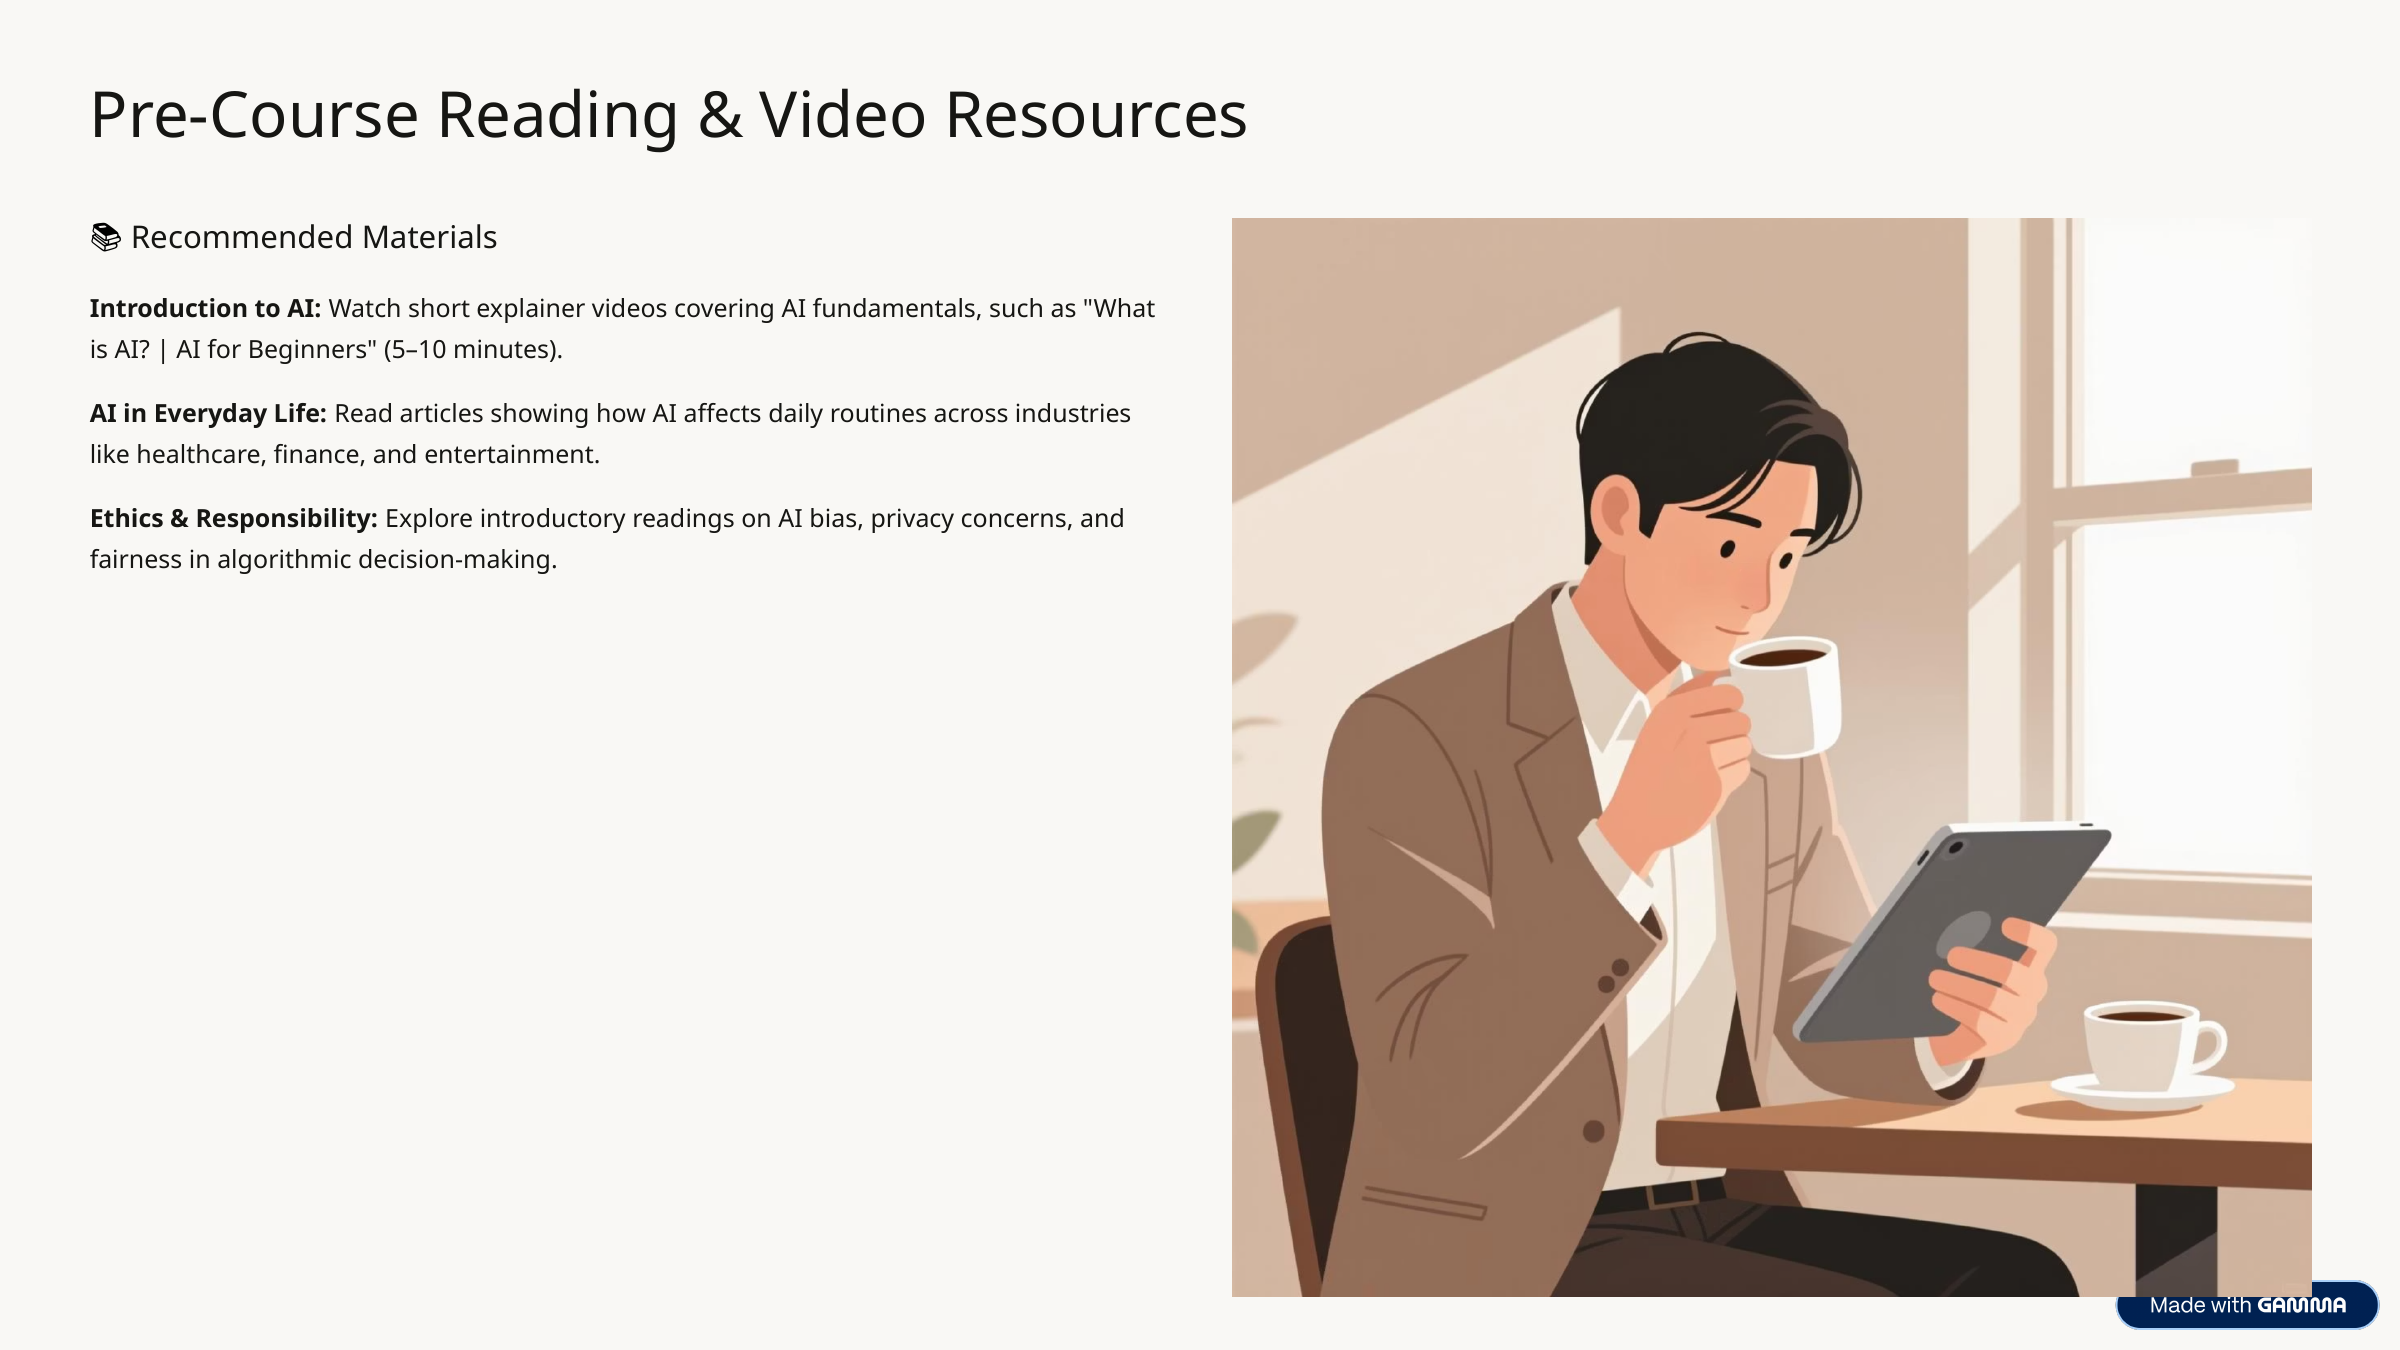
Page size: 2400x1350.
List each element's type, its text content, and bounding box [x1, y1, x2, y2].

text_box Introduction to AI: Watch short explainer videos covering AI fundamentals, such as "What is AI? | AI for Beginners" (5–10 minutes). [89, 281, 1169, 364]
text_box Pre-Course Reading & Video Resources [89, 70, 1286, 151]
text_box AI in Everyday Life: Read articles showing how AI affects daily routines across industries like healthcare, finance, and entertainment. [89, 387, 1169, 470]
text_box 📚 Recommended Materials [89, 214, 515, 257]
text_box Ethics & Responsibility: Explore introductory readings on AI bias, privacy concerns, and fairness in algorithmic decision-making. [89, 492, 1169, 575]
picture [1232, 218, 2389, 1339]
